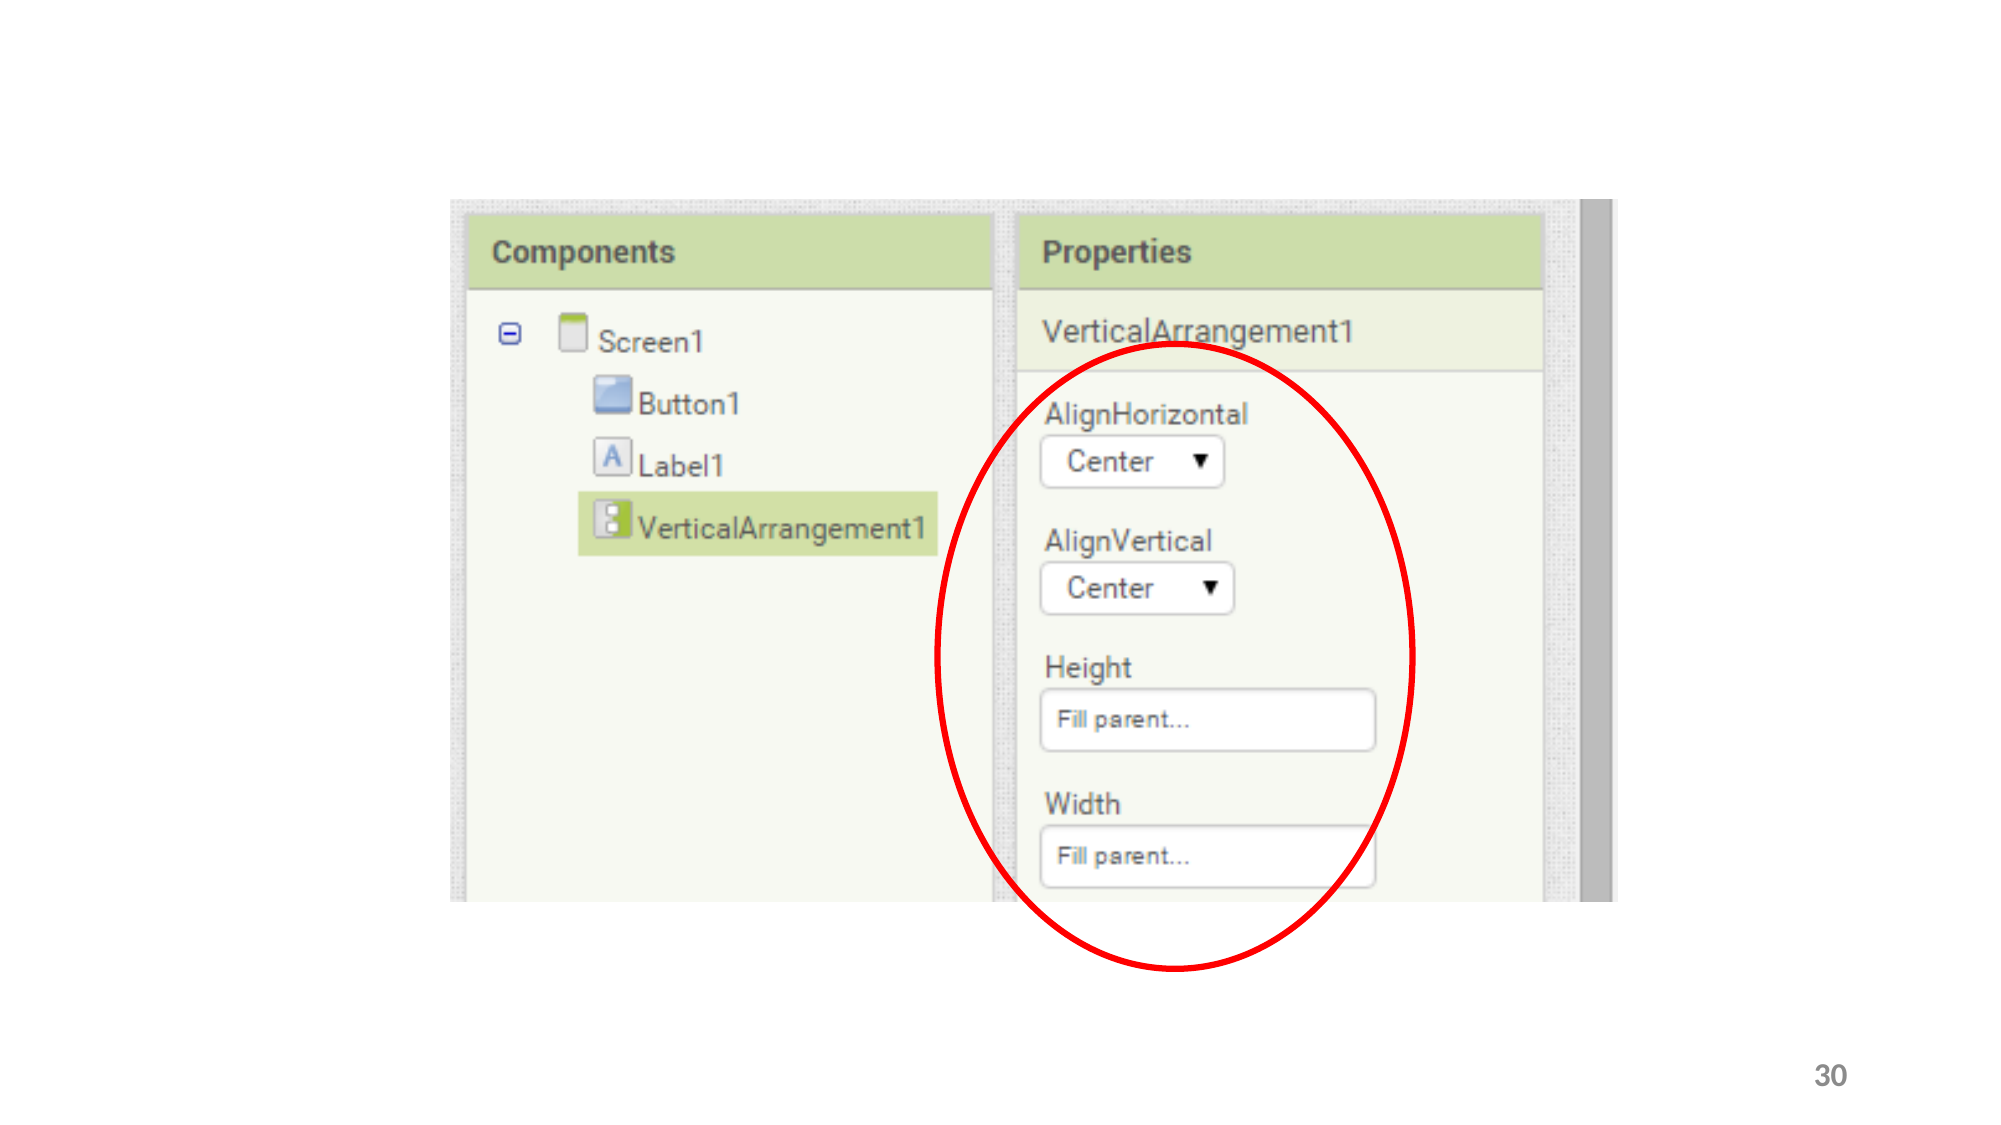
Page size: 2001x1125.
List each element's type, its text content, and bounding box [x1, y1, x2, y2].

picture [449, 199, 1618, 902]
text_box [1026, 902, 1324, 970]
slide_number 30 [1412, 1042, 1863, 1103]
